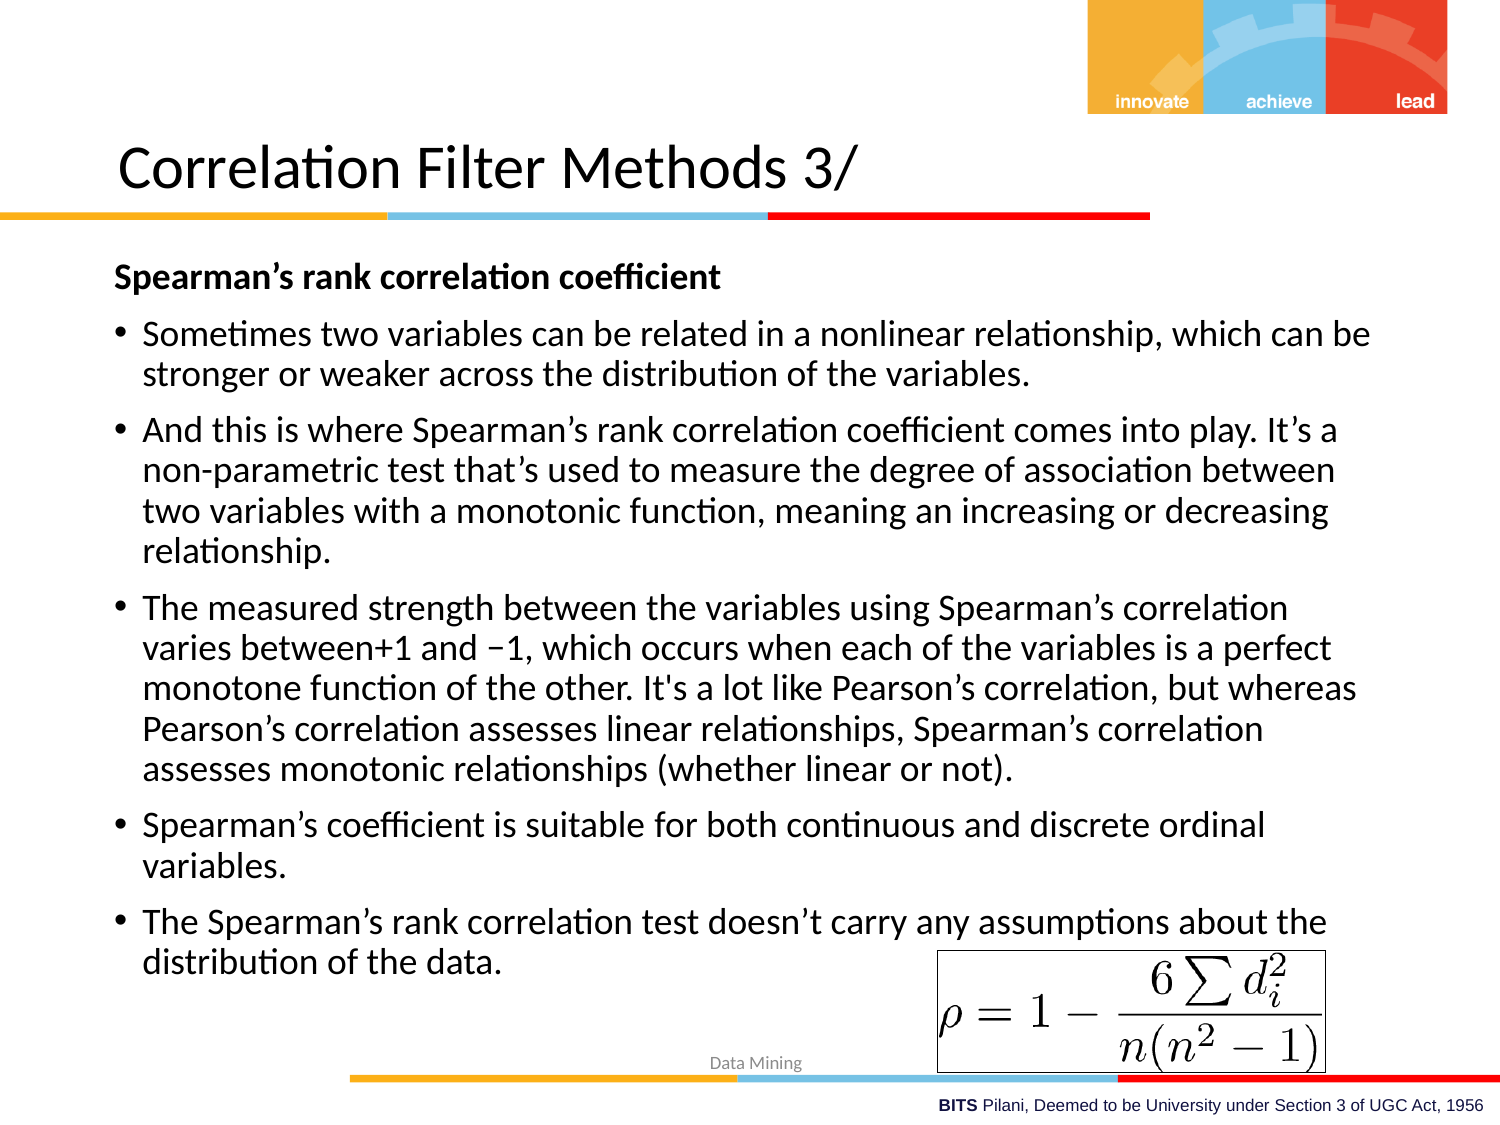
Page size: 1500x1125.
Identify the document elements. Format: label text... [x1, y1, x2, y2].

picture [1087, 0, 1448, 114]
list Spearman’s rank correlation coefficient Sometimes two variables can be related in a nonlinear relationship, which can be stronger or weaker across the distribution of the variables. And this is where Spearman’s rank correlation coefficient comes into play. It’s a non-parametric test that’s used to measure the degree of association between two variables with a monotonic function, meaning an increasing or decreasing relationship. The measured strength between the variables using Spearman’s correlation varies between+1 and −1, which occurs when each of the variables is a perfect monotone function of the other. It's a lot like Pearson’s correlation, but whereas Pearson’s correlation assesses linear relationships, Spearman’s correlation assesses monotonic relationships (whether linear or not). Spearman’s coefficient is suitable for both continuous and discrete ordinal variables. The Spearman’s rank correlation test doesn’t carry any assumptions about the distribution of the data. [99, 249, 1393, 1050]
picture [937, 949, 1326, 1073]
title Correlation Filter Methods 3/ [103, 59, 1397, 278]
